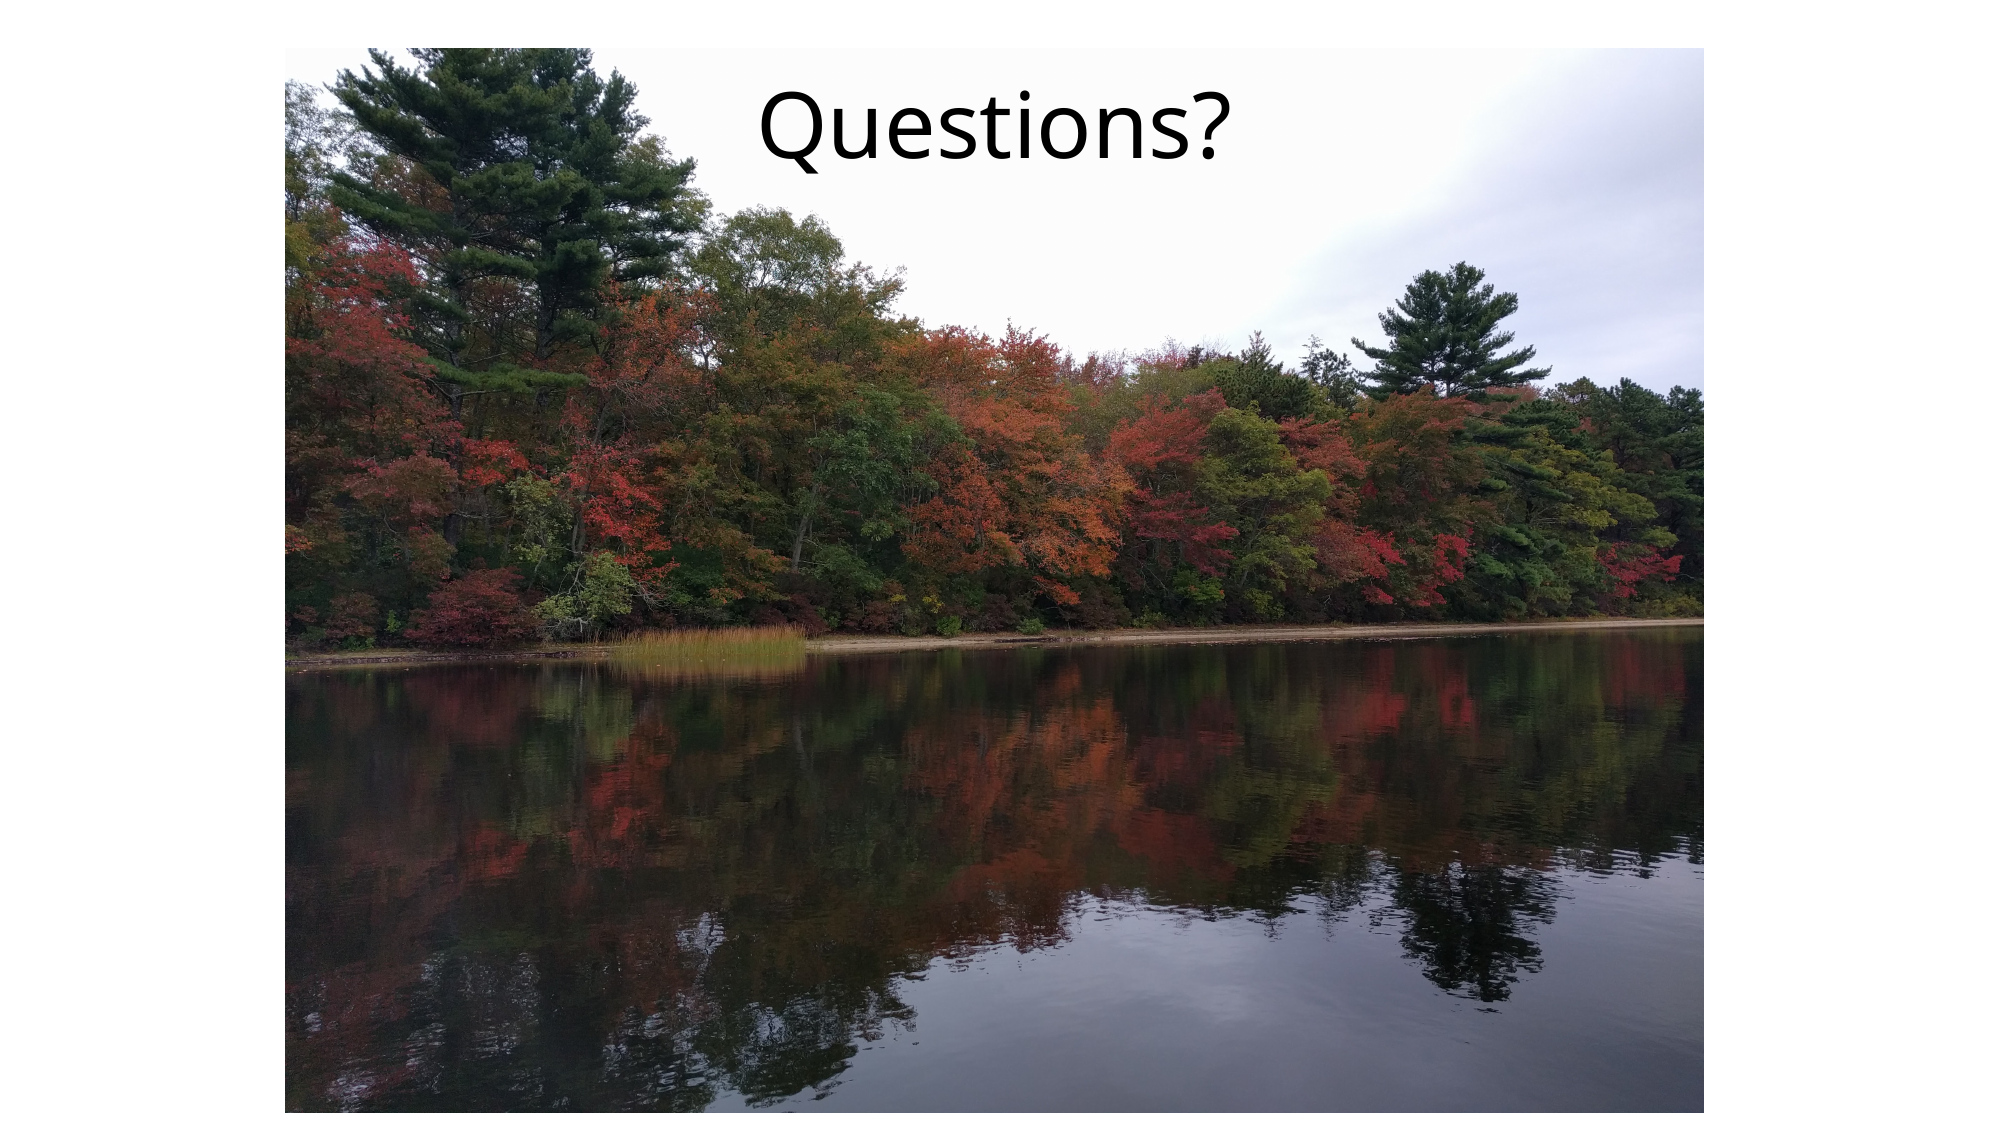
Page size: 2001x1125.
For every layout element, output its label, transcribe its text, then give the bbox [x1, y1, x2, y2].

title Questions? [131, 19, 1857, 238]
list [285, 48, 1704, 1113]
